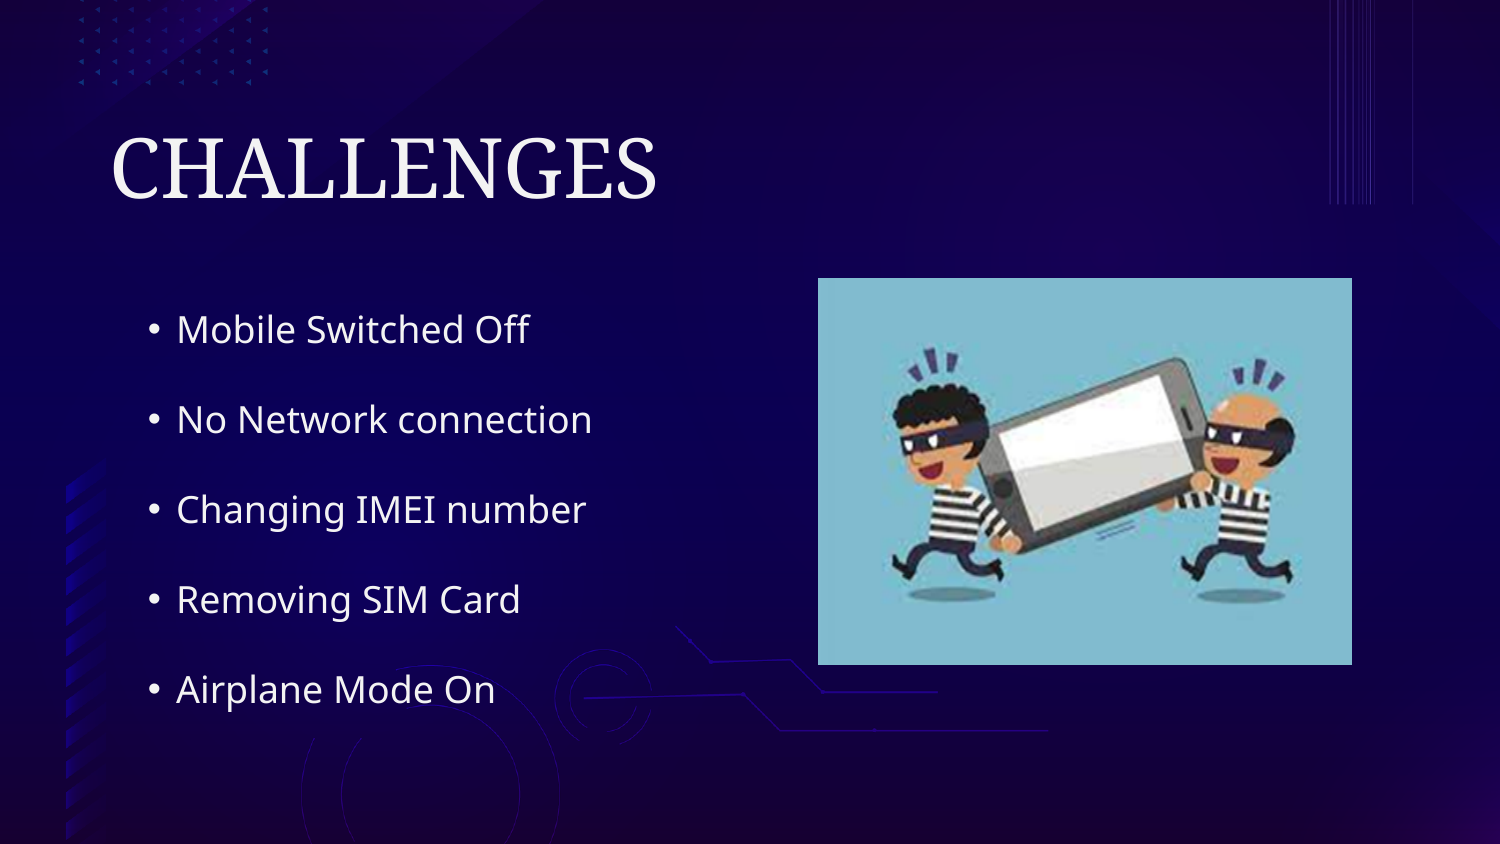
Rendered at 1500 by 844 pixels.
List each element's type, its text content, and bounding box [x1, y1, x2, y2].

picture [0, 0, 1500, 844]
subtitle Mobile Switched Off No Network connection Changing IMEI number Removing SIM Card Airplane Mode On [132, 290, 764, 734]
title CHALLENGES [94, 64, 1401, 231]
